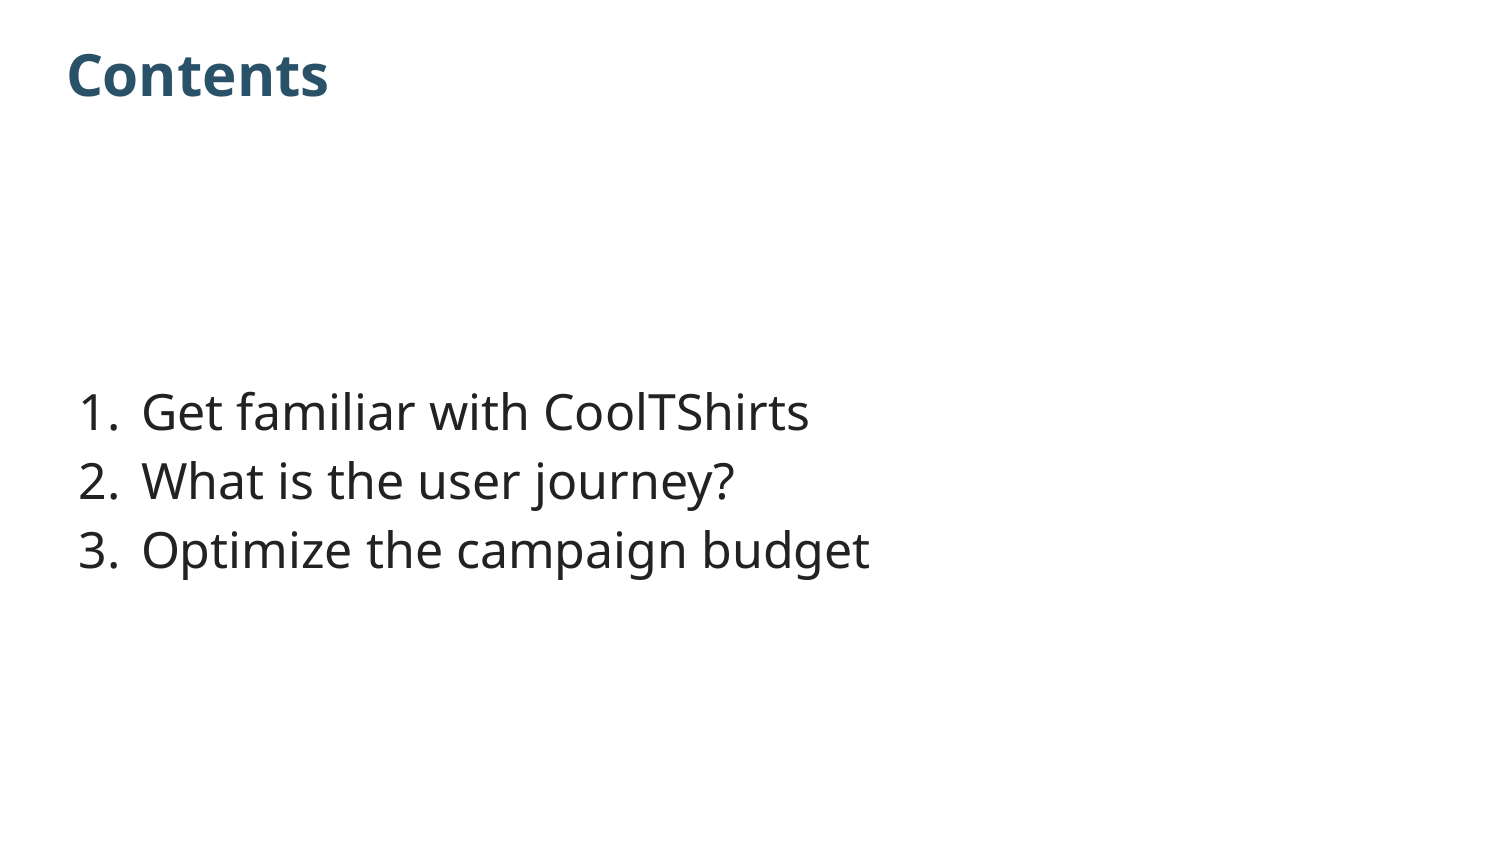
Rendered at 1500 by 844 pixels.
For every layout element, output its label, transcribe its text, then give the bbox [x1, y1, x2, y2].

title Contents [51, 23, 1449, 117]
text_box Get familiar with CoolTShirts What is the user journey? Optimize the campaign budget [51, 207, 1374, 742]
